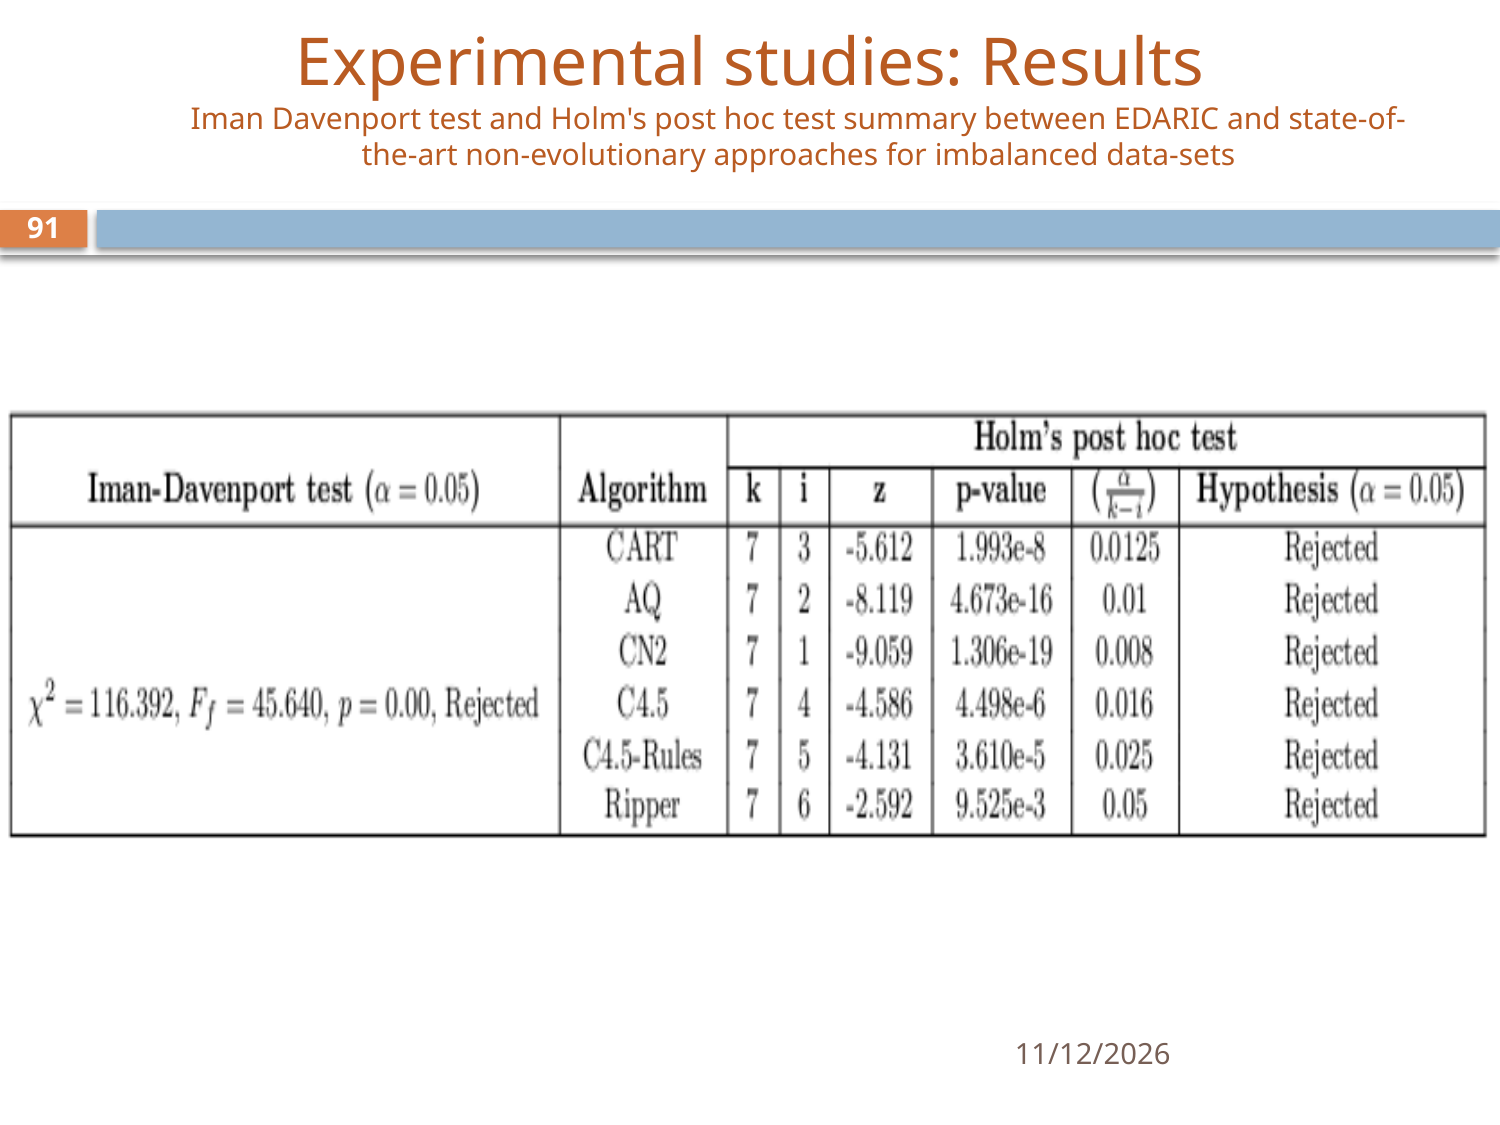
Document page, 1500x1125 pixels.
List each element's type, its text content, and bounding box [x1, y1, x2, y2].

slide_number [999, 1025, 1438, 1085]
slide_number 91 [0, 208, 88, 249]
title Experimental studies: Results Iman Davenport test and Holm's post hoc test summary between EDARIC and state-of-the-art non-evolutionary approaches for imbalanced data-sets [75, 12, 1425, 218]
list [0, 399, 1489, 848]
